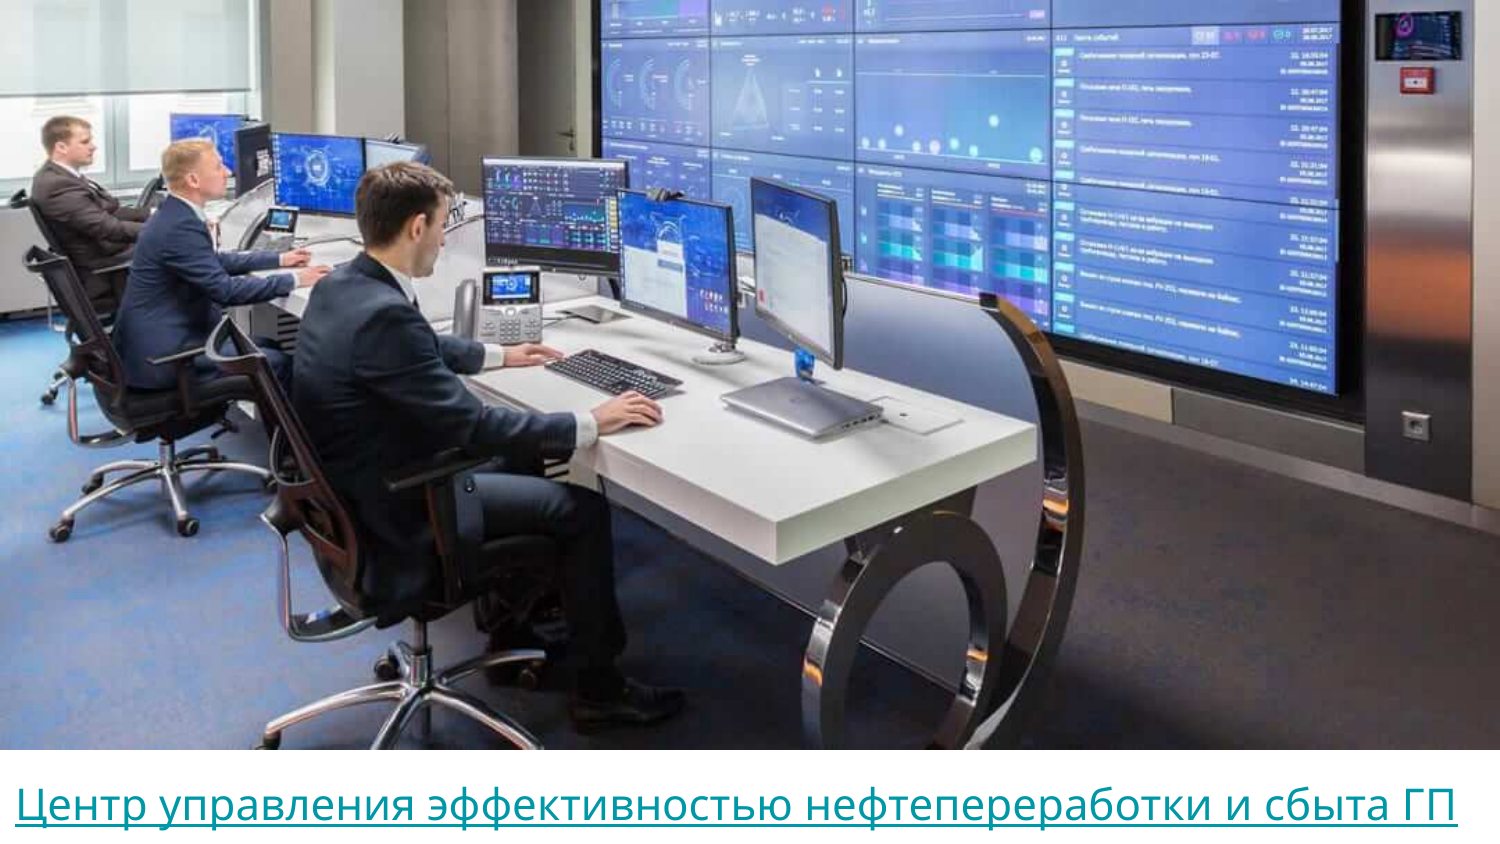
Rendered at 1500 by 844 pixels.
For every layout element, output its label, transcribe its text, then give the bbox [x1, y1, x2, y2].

picture [0, 0, 1500, 751]
text_box Центр управления эффективностью нефтепереработки и сбыта ГПН [0, 757, 1500, 844]
